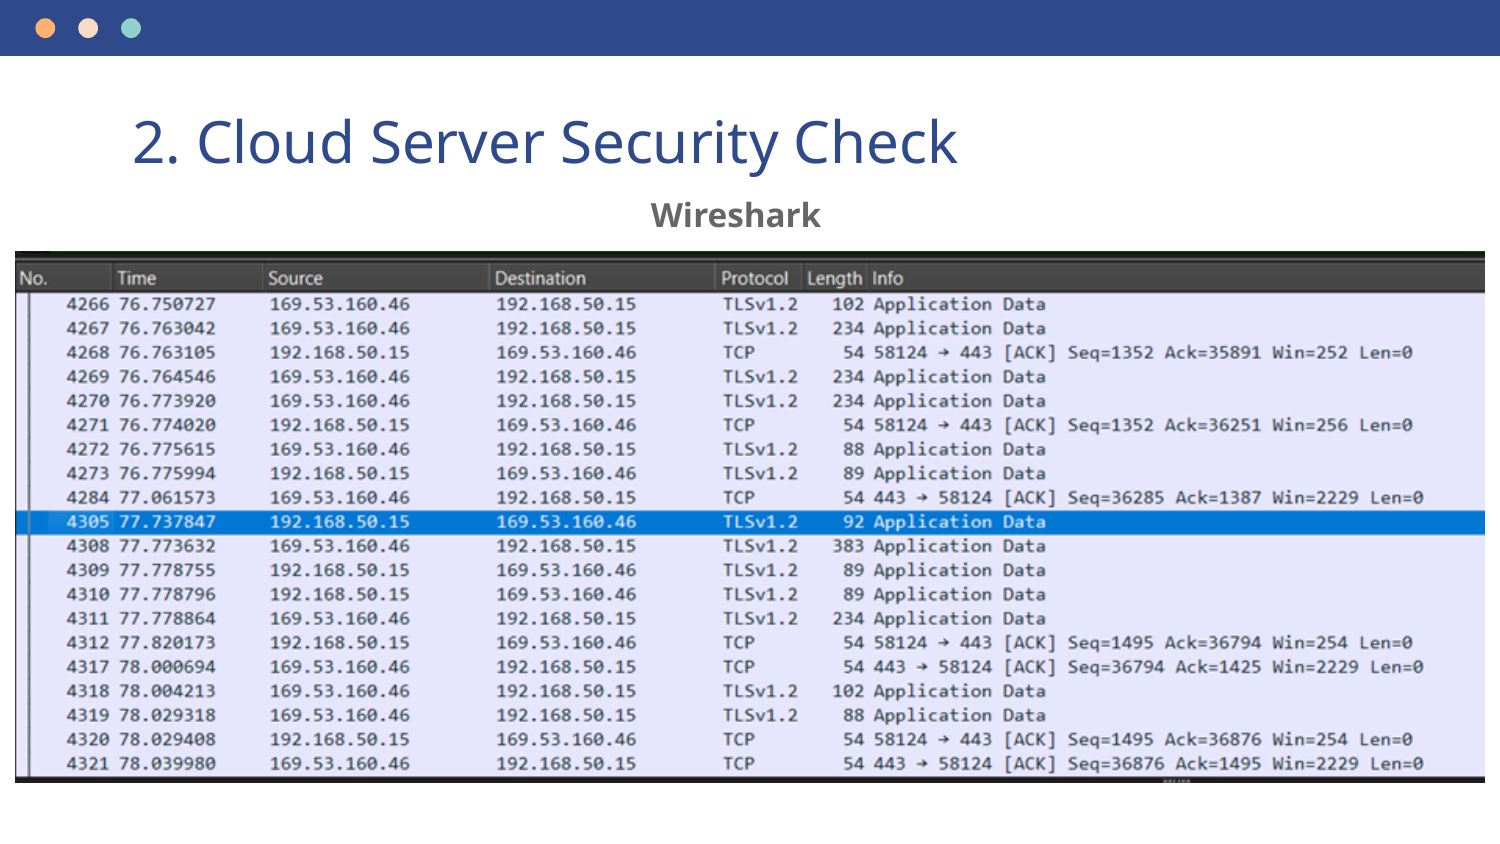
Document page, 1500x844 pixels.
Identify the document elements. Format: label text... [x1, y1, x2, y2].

title 2. Cloud Server Security Check [117, 90, 1383, 167]
picture [15, 251, 1485, 784]
subtitle Wireshark [635, 179, 1238, 250]
